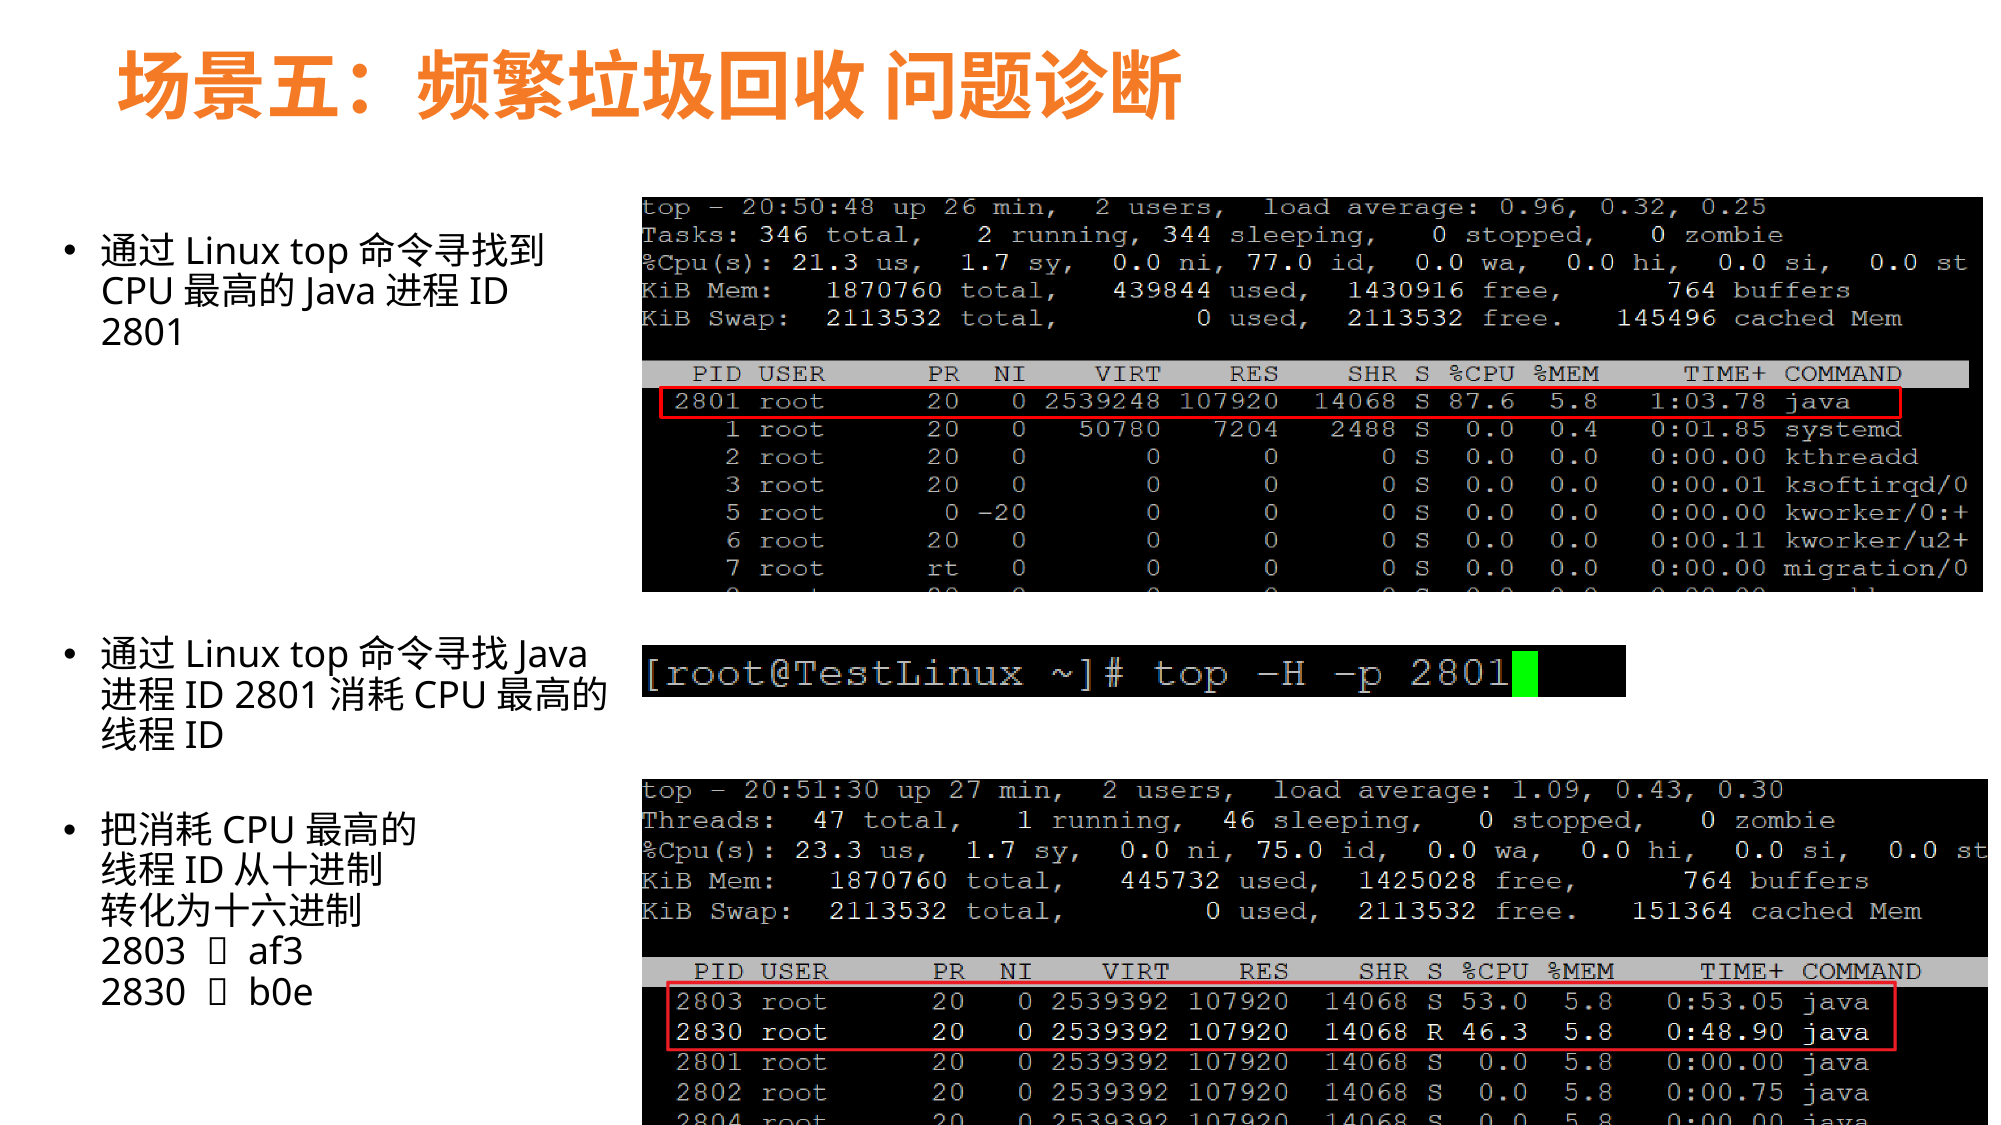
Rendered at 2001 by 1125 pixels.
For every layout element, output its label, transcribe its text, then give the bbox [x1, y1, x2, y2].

picture [642, 645, 1626, 698]
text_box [642, 197, 1983, 593]
text_box 通过Linux top命令寻找到CPU最高的Java进程ID 2801 [48, 224, 611, 361]
text_box 把消耗CPU最高的线程ID从十进制转化为十六进制 2803  af3 2830  b0e [48, 803, 433, 1021]
title 场景五：频繁垃圾回收 问题诊断 [101, 39, 1827, 140]
picture [642, 779, 1988, 1125]
text_box 通过Linux top命令寻找Java进程ID 2801消耗CPU最高的线程ID [48, 628, 626, 765]
